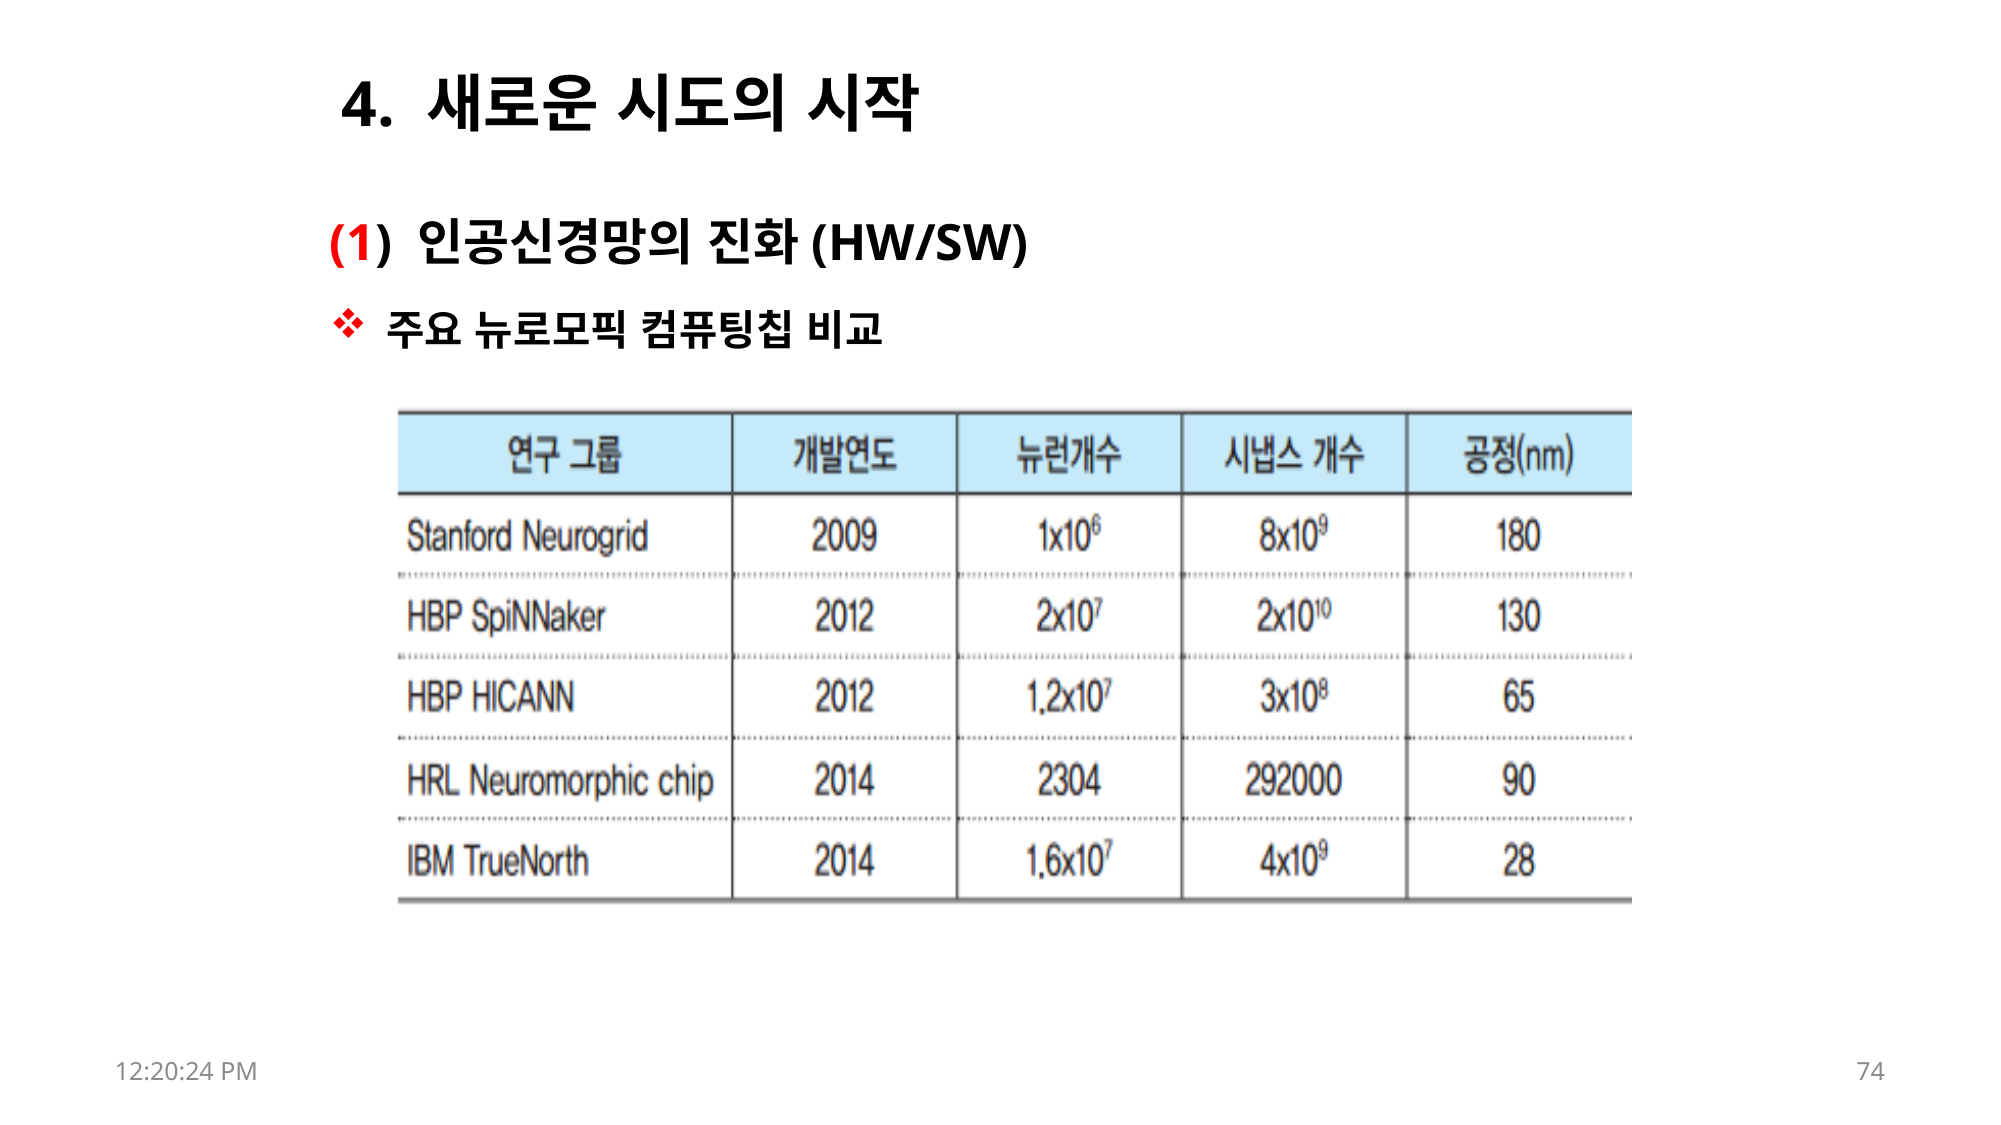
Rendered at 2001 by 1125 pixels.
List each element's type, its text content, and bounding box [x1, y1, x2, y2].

list (1) 인공신경망의 진화(HW/SW) 주요 뉴로모픽 컴퓨팅칩 비교 [314, 172, 1750, 1106]
slide_number 74 [1433, 1042, 1900, 1103]
picture [397, 396, 1632, 918]
title 4. 새로운 시도의 시작 [326, 42, 1677, 161]
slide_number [99, 1042, 567, 1103]
